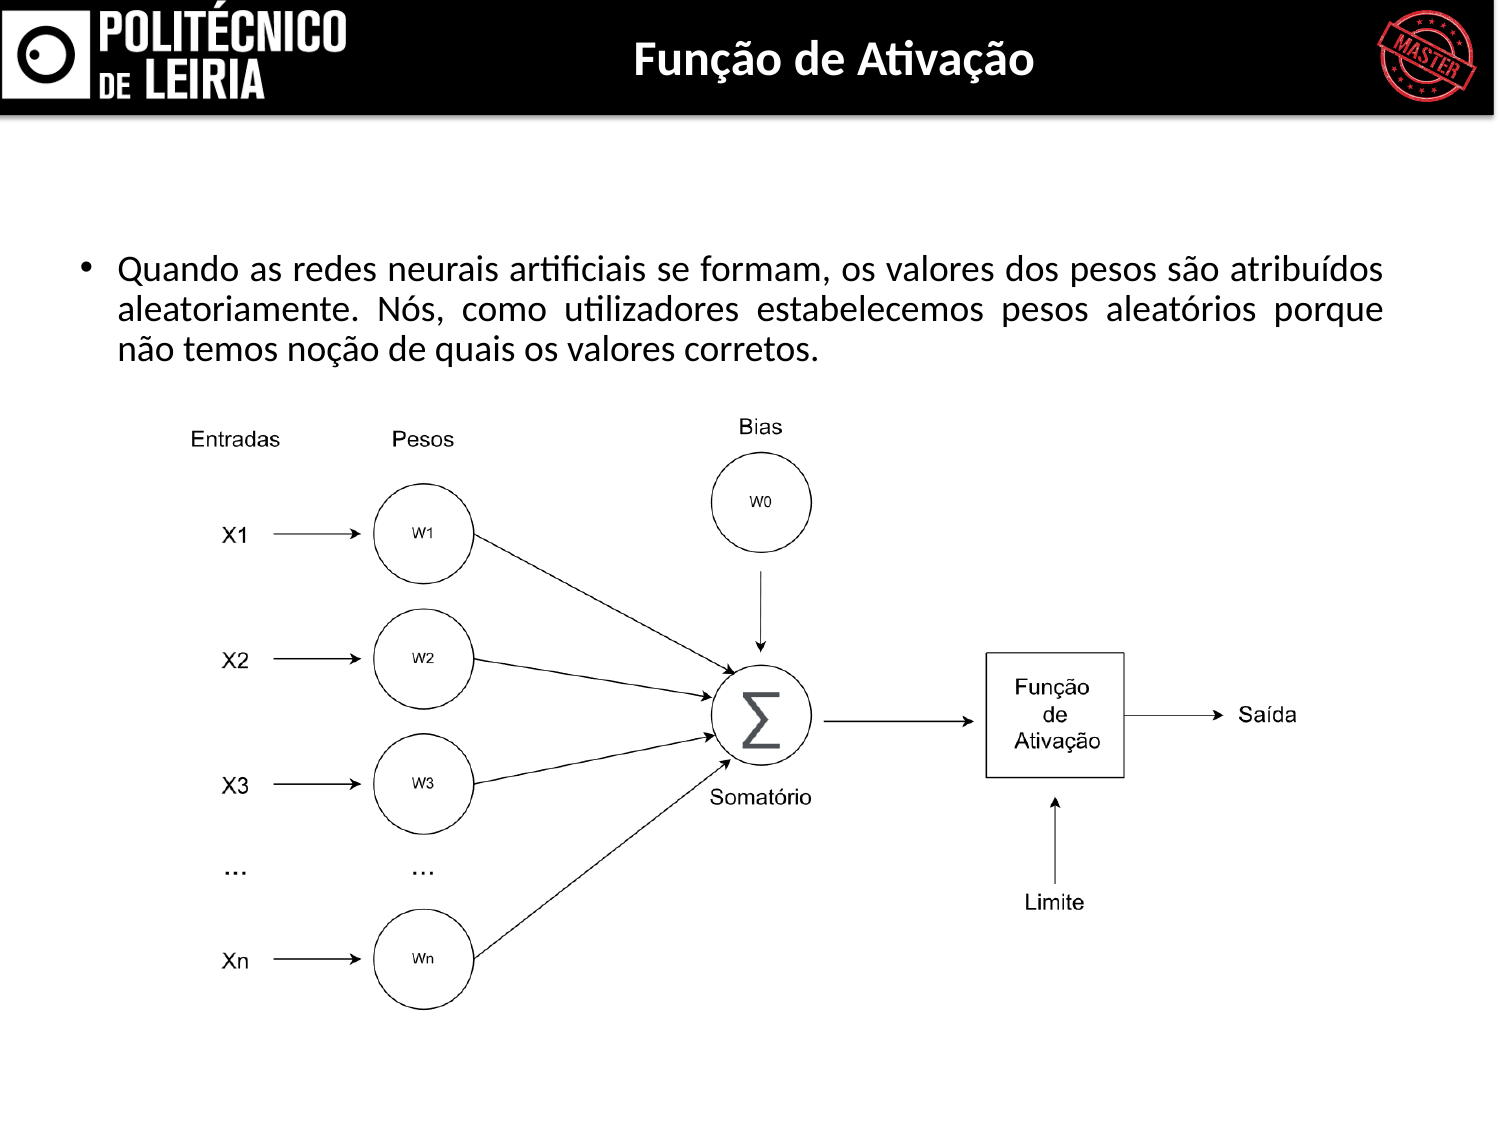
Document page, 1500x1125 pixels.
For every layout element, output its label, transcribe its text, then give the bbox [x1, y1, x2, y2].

text_box Quando as redes neurais artificiais se formam, os valores dos pesos são atribuídos aleatoriamente. Nós, como utilizadores estabelecemos pesos aleatórios porque não temos noção de quais os valores corretos. [64, 241, 1401, 375]
picture [190, 406, 1312, 1043]
picture [0, 0, 1500, 136]
text_box Função de Ativação [489, 9, 1180, 120]
